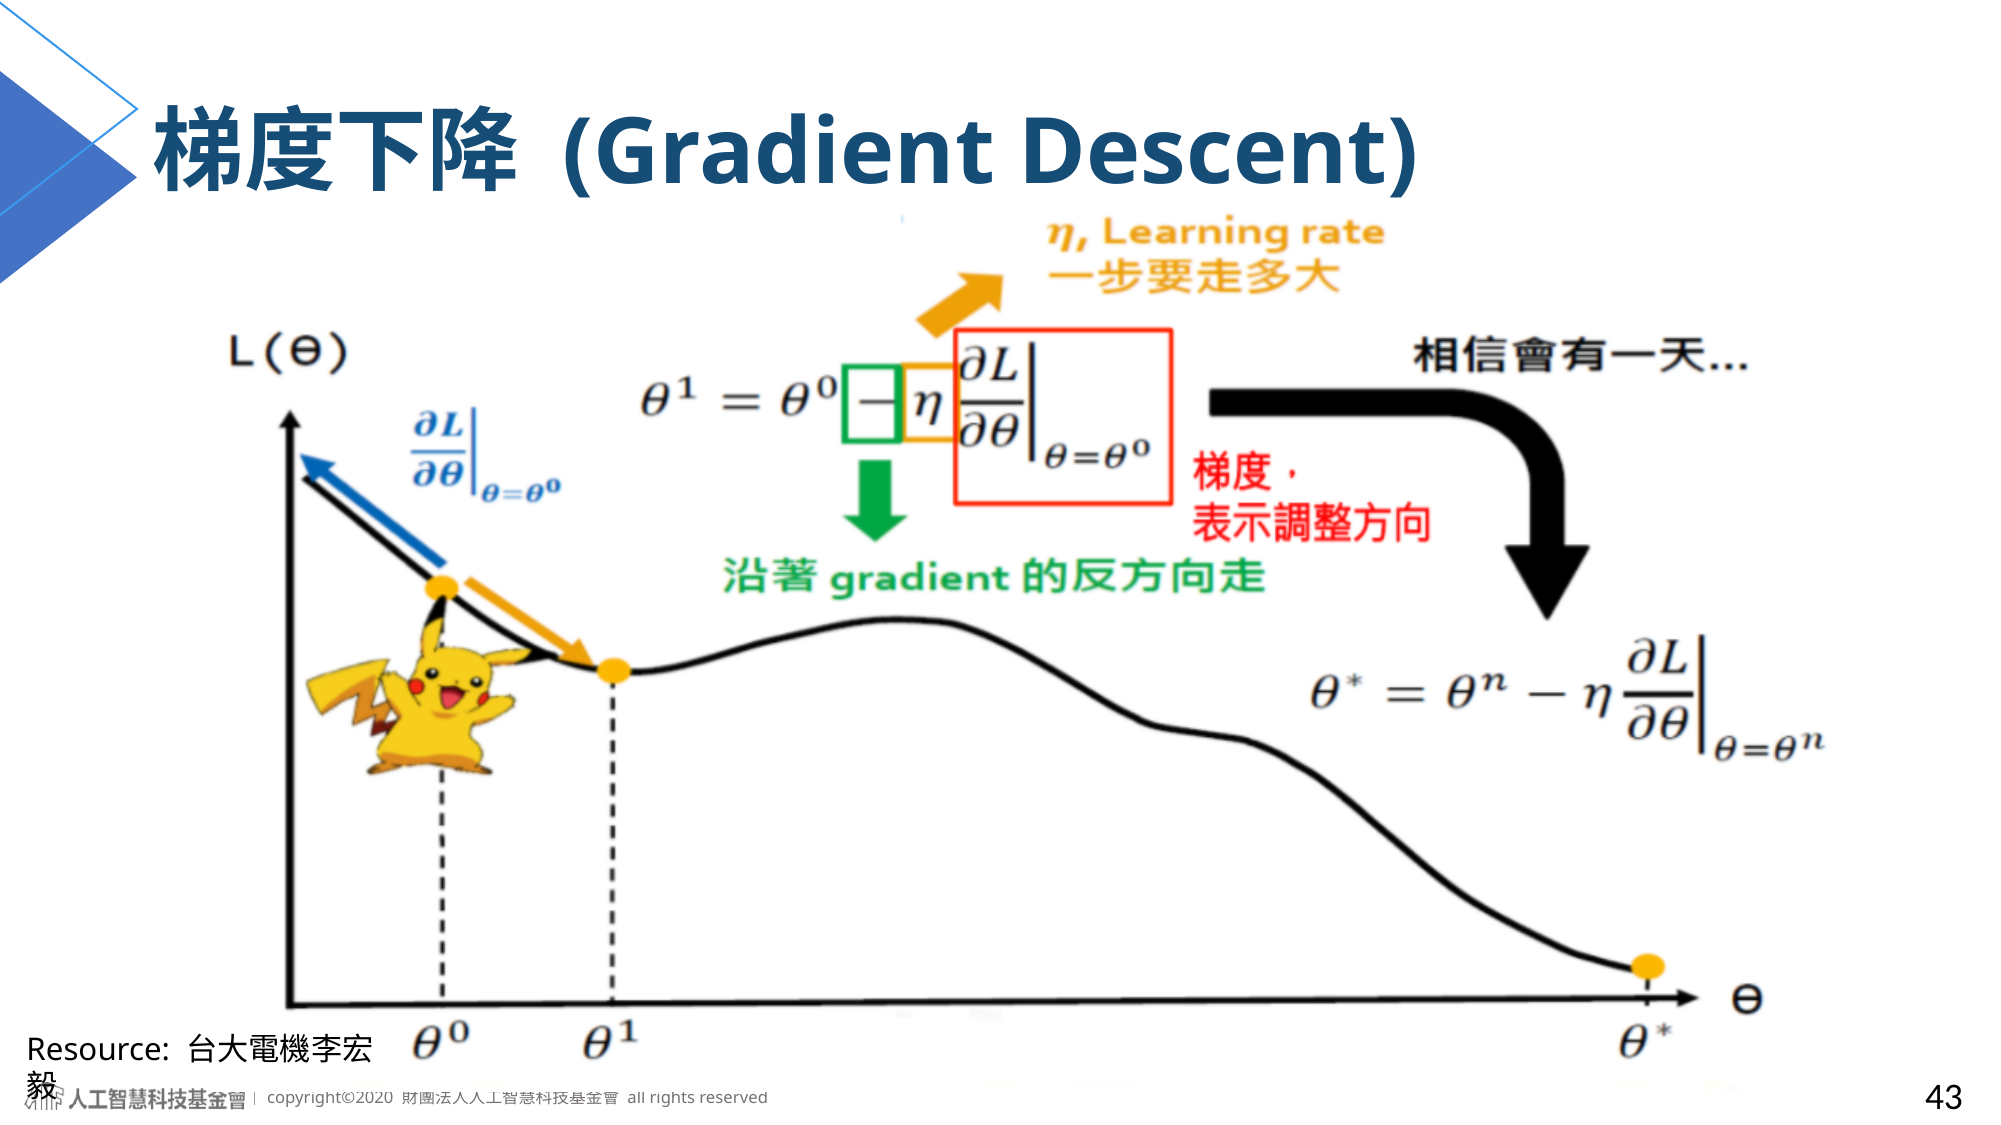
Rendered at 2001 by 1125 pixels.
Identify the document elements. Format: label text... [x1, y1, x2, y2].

text_box 43 [1910, 1064, 1981, 1125]
text_box Resource: 台大電機李宏毅 [11, 1021, 418, 1112]
picture [212, 197, 1863, 1092]
title 梯度下降 (Gradient Descent) [137, 45, 1937, 263]
